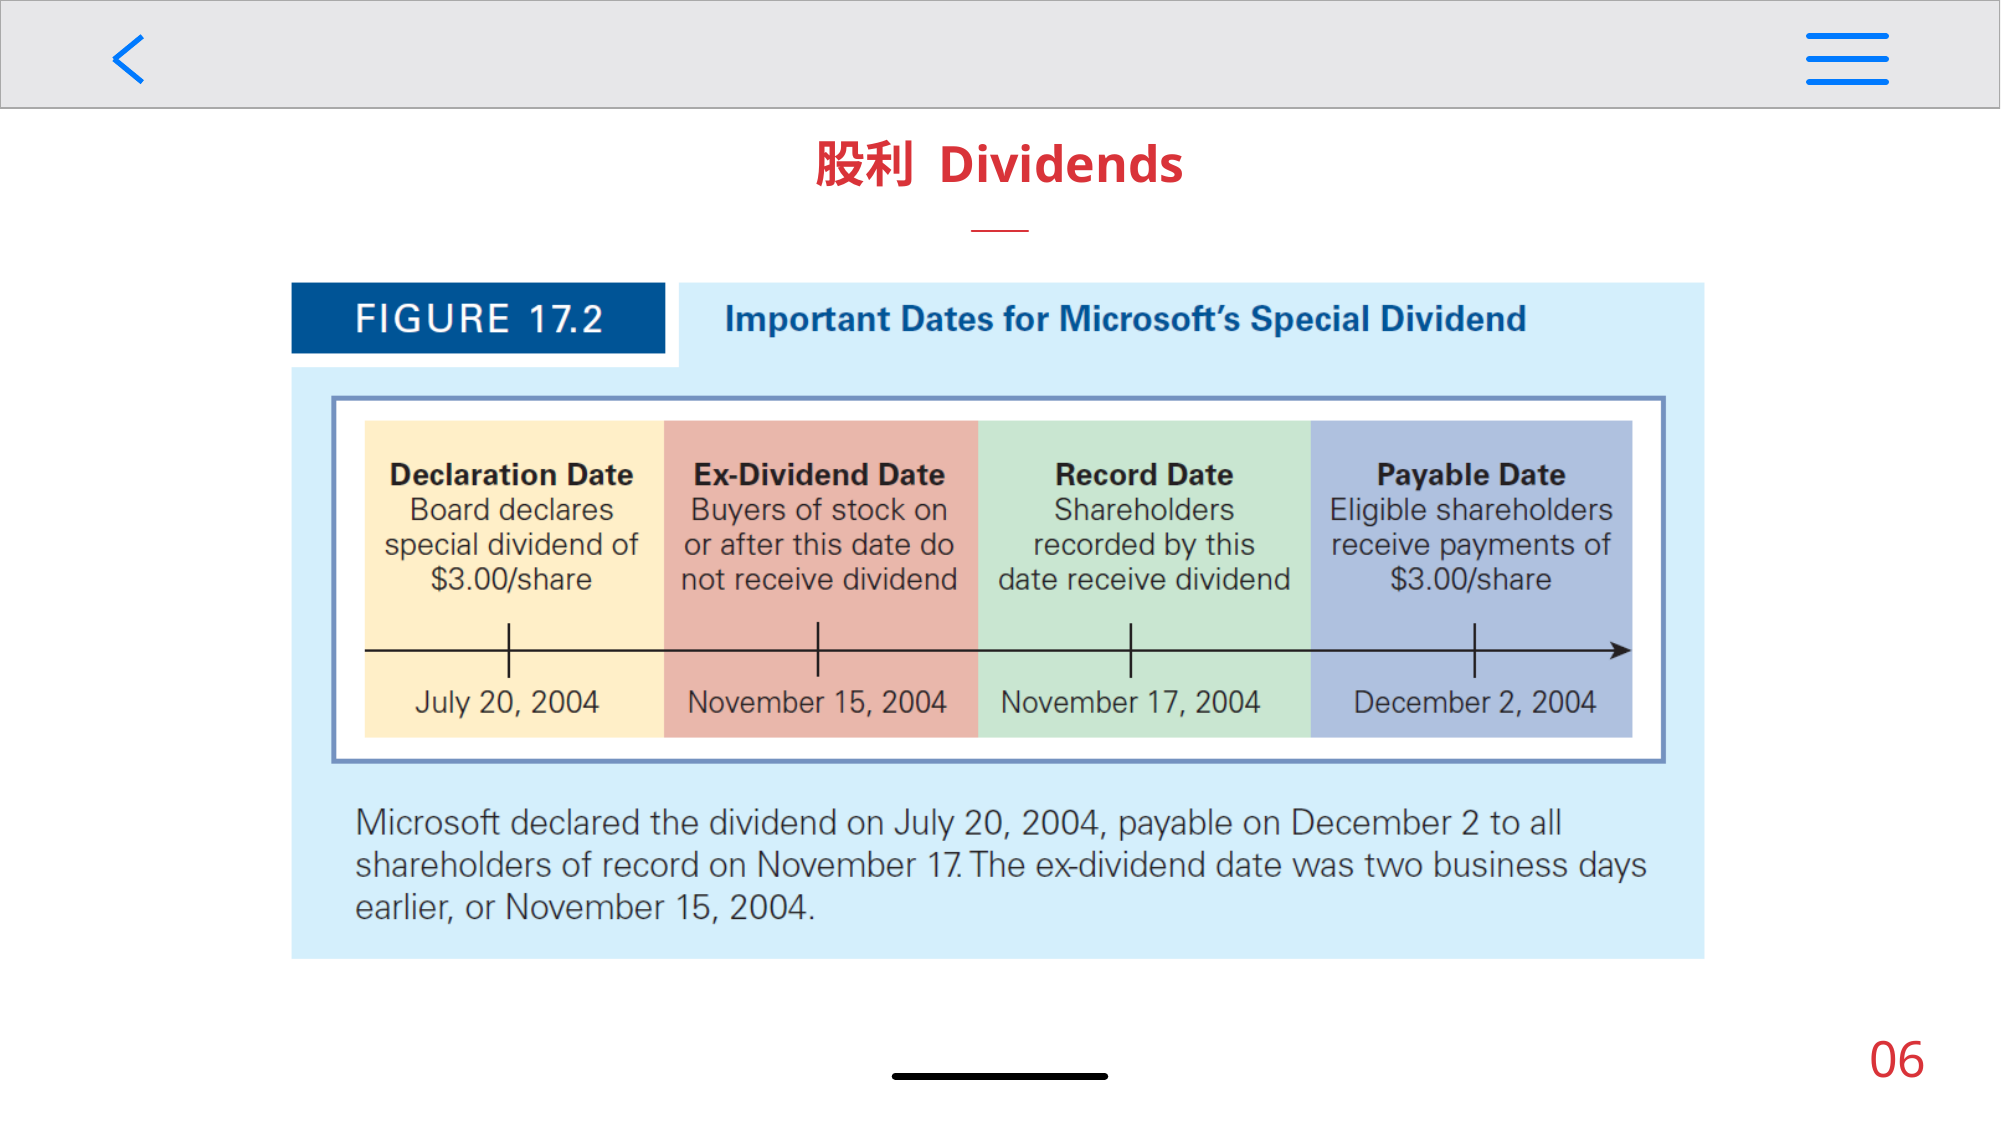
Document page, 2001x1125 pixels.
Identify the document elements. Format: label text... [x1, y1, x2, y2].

text_box 06 [1795, 1020, 2000, 1096]
picture [287, 274, 1712, 964]
text_box 股利 Dividends [786, 124, 1214, 200]
